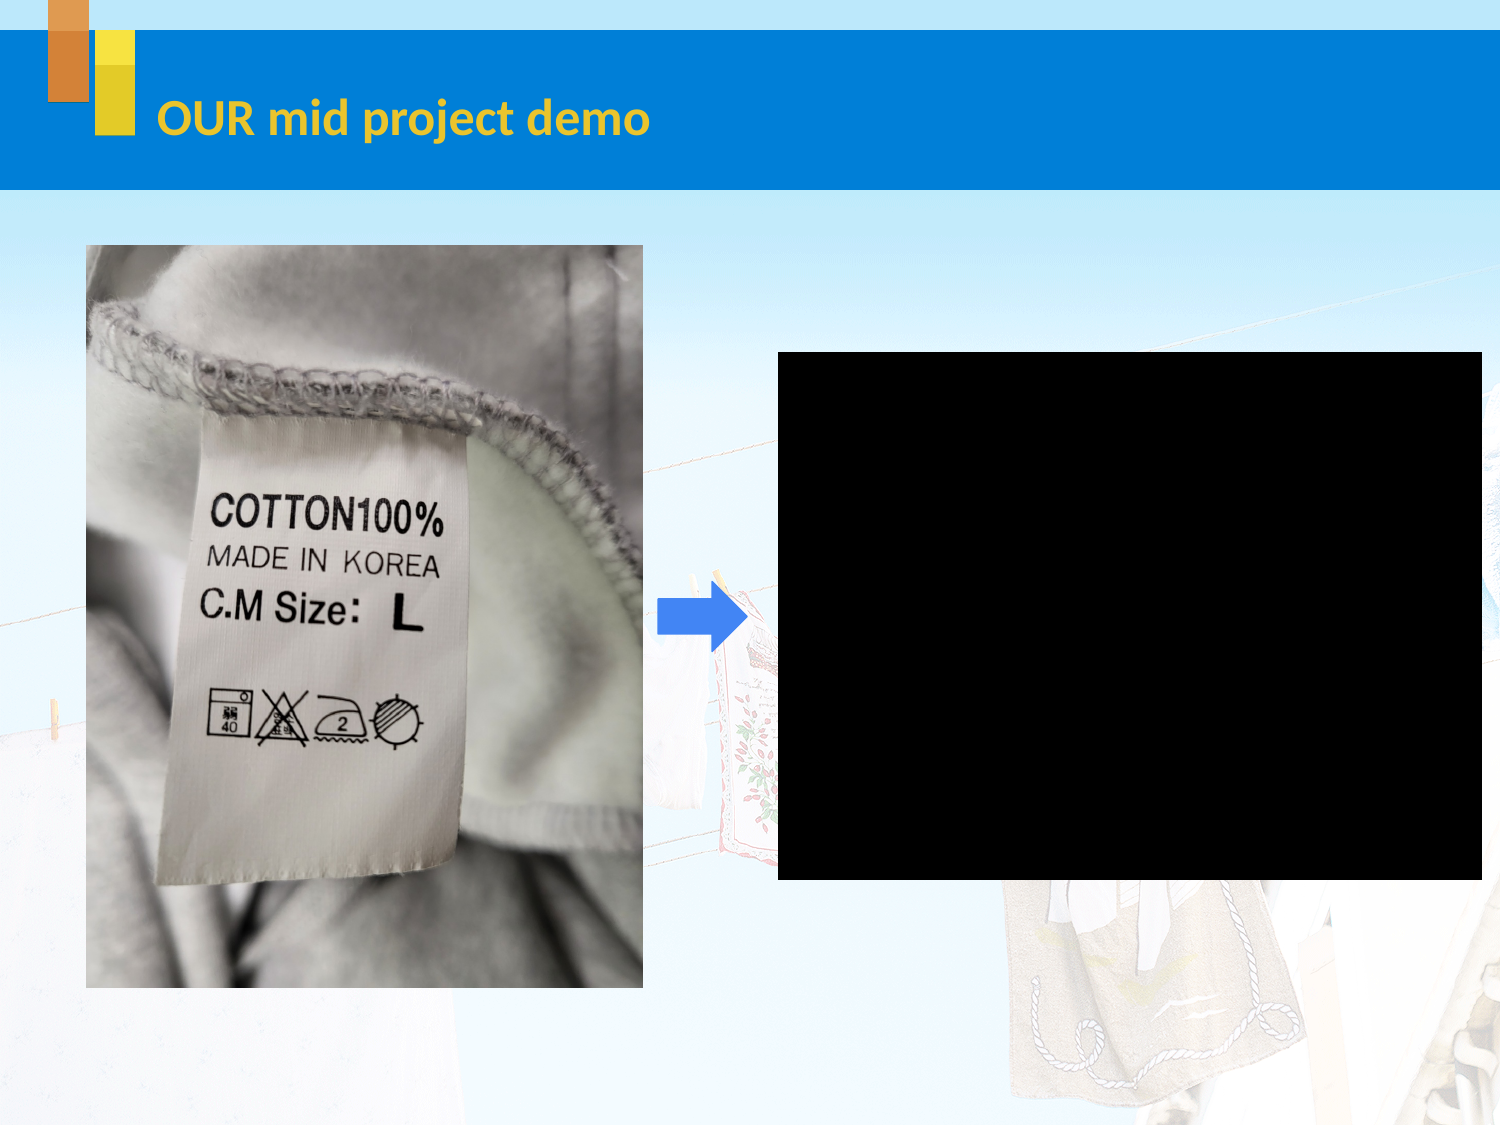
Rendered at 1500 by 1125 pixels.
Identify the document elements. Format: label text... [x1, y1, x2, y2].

text_box OUR mid project demo [141, 67, 904, 161]
text_box [658, 581, 748, 652]
picture [0, 0, 1500, 1125]
